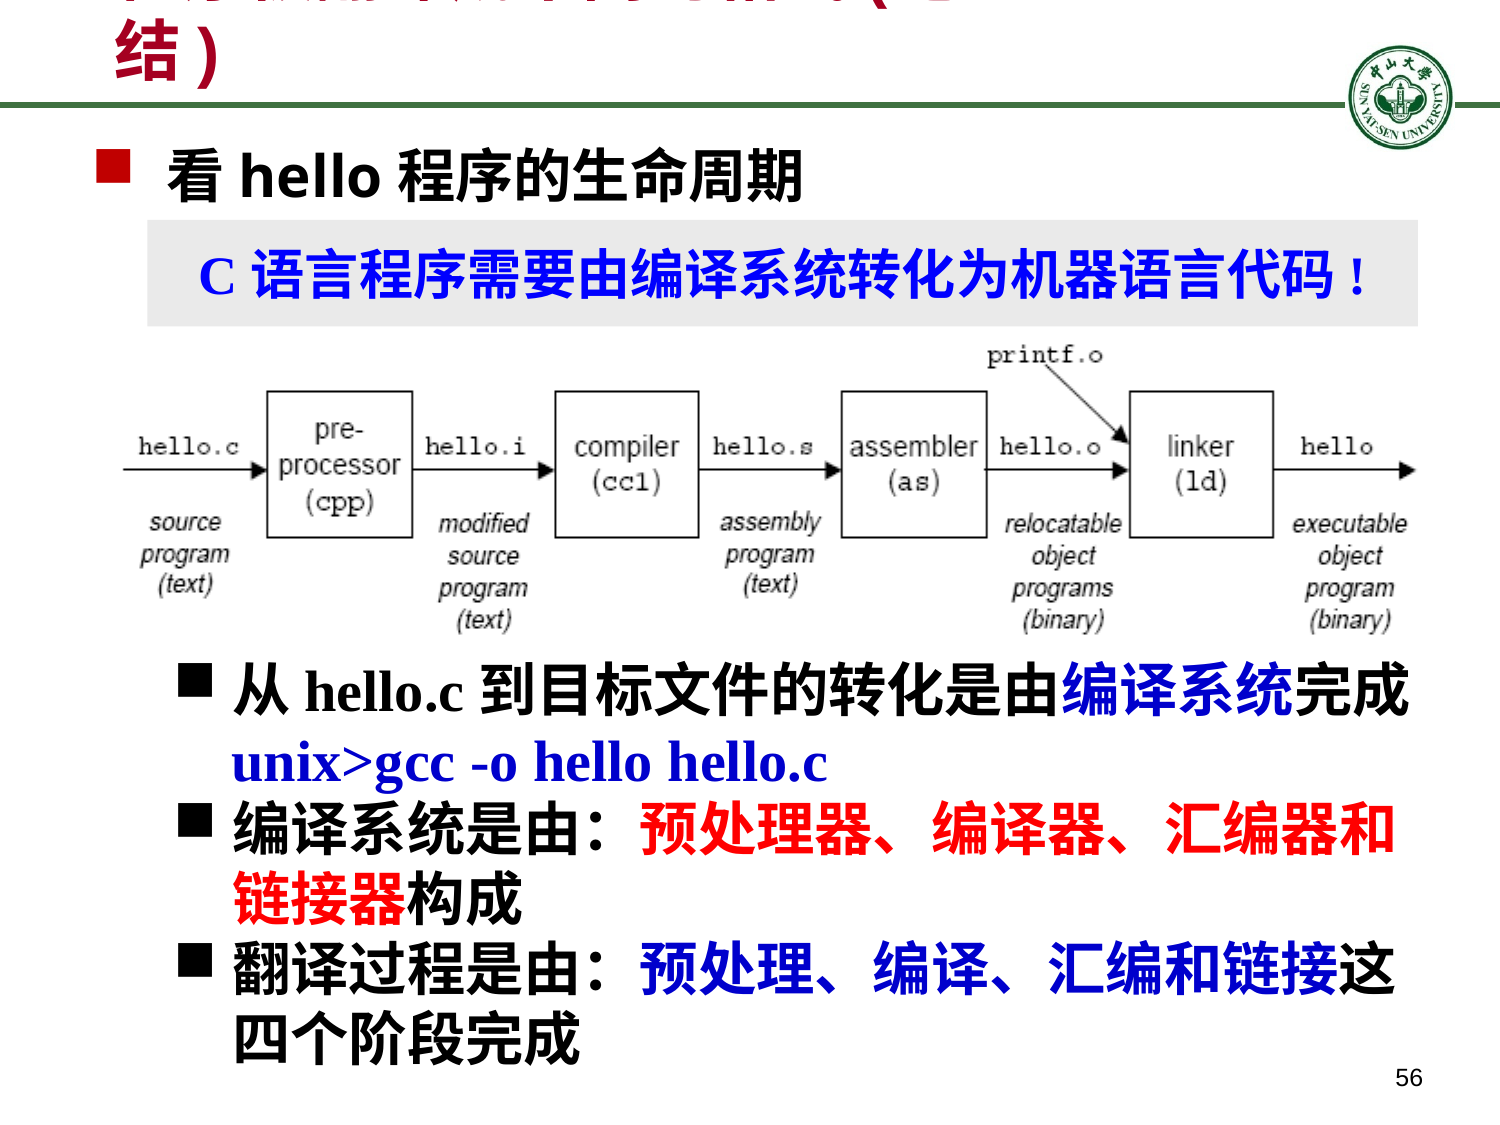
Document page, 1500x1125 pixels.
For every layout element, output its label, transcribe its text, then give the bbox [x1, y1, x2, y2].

text_box C语言程序需要由编译系统转化为机器语言代码! [147, 219, 1418, 325]
picture [1345, 42, 1455, 152]
text_box 看hello程序的生命周期 [76, 96, 1400, 217]
text_box 程序被翻译成不同的格式(总结) [100, 0, 1046, 96]
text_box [100, 326, 1472, 669]
text_box 从hello.c到目标文件的转化是由编译系统完成 unix>gcc -o hello hello.c 编译系统是由：预处理器、编译器、汇编器和链接器构成 翻译过程是由：预处理、编译、汇编和链接这四个阶段完成 [99, 676, 1447, 1080]
